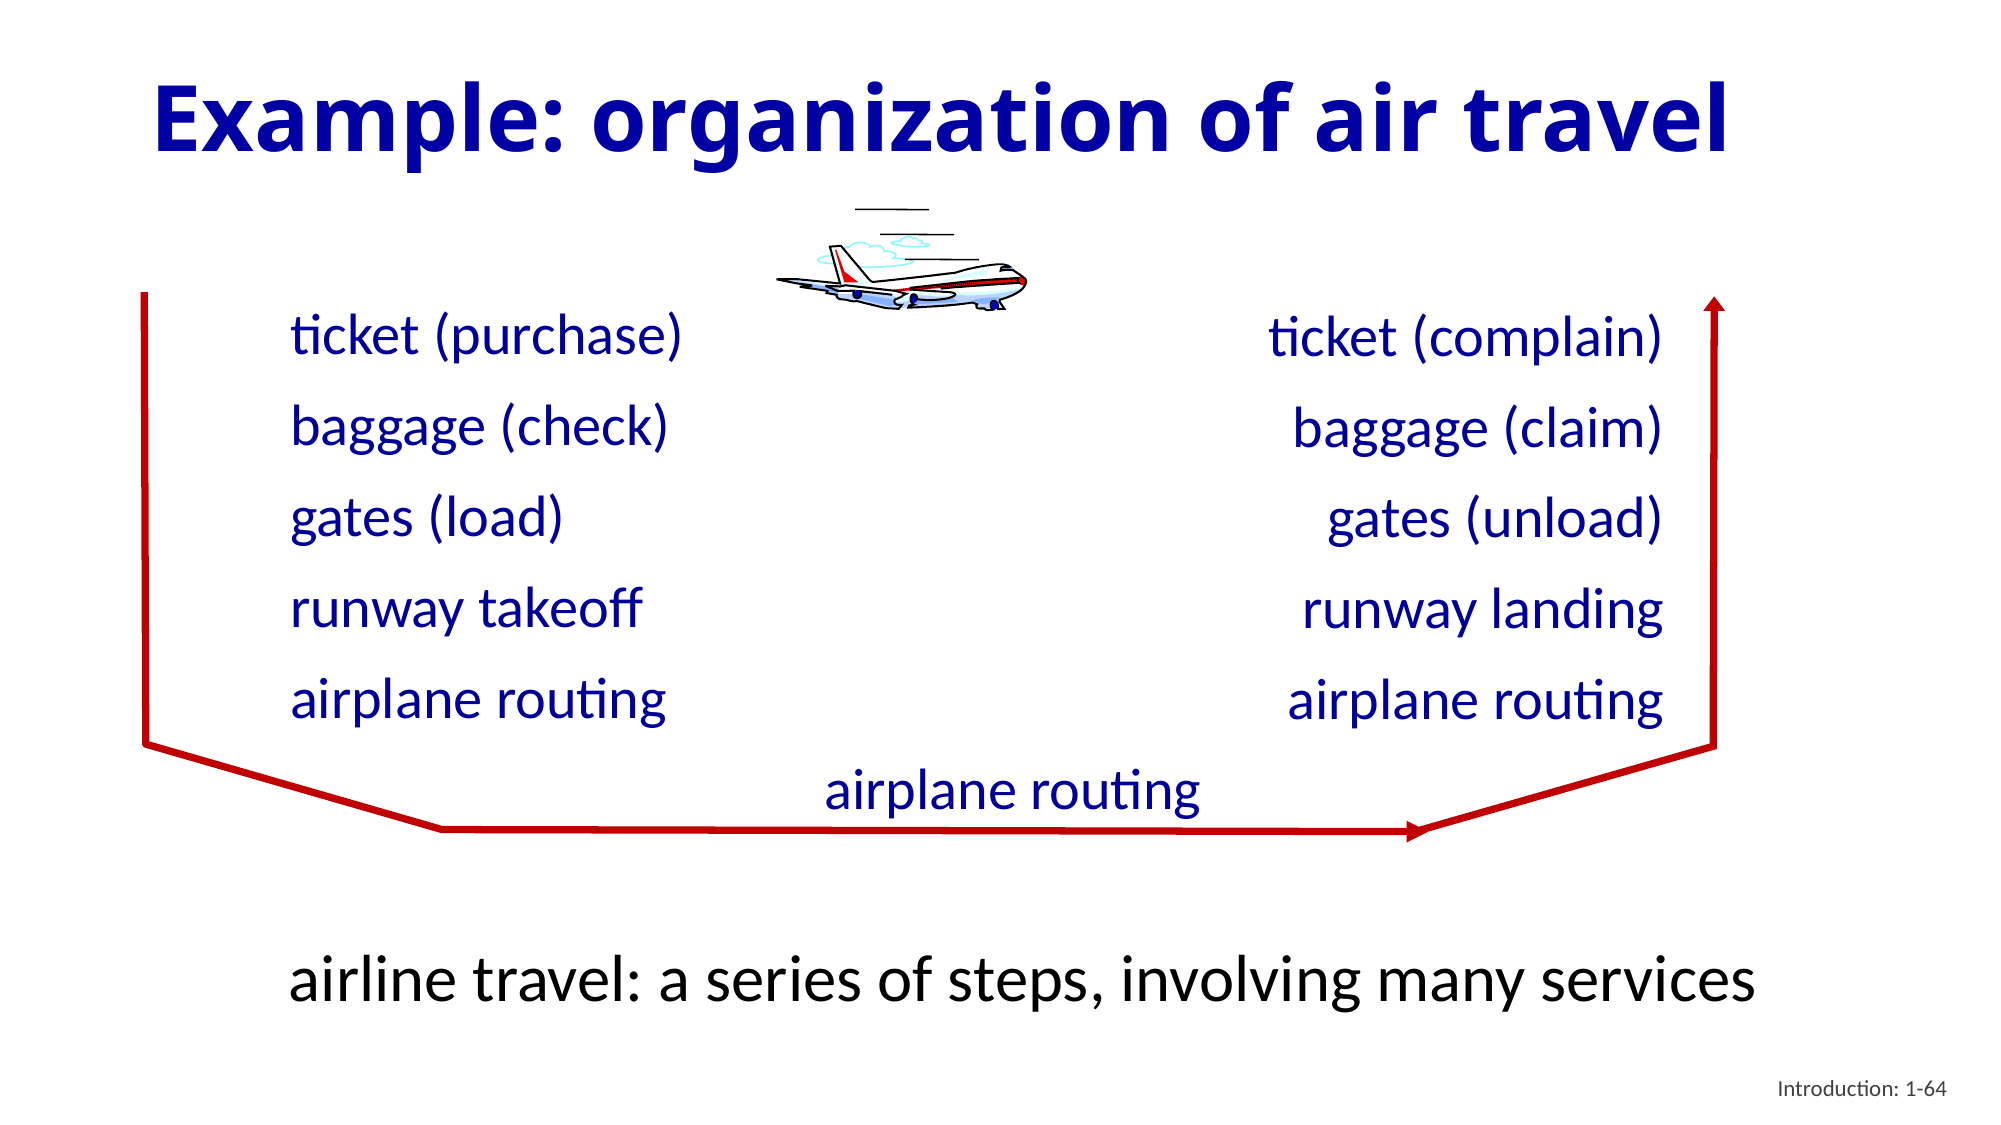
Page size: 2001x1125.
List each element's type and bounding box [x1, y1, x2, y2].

text_box [274, 936, 1838, 1026]
text_box [776, 209, 1028, 312]
slide_number [1512, 1056, 1963, 1117]
title [135, 47, 1861, 195]
text_box [144, 268, 1721, 838]
